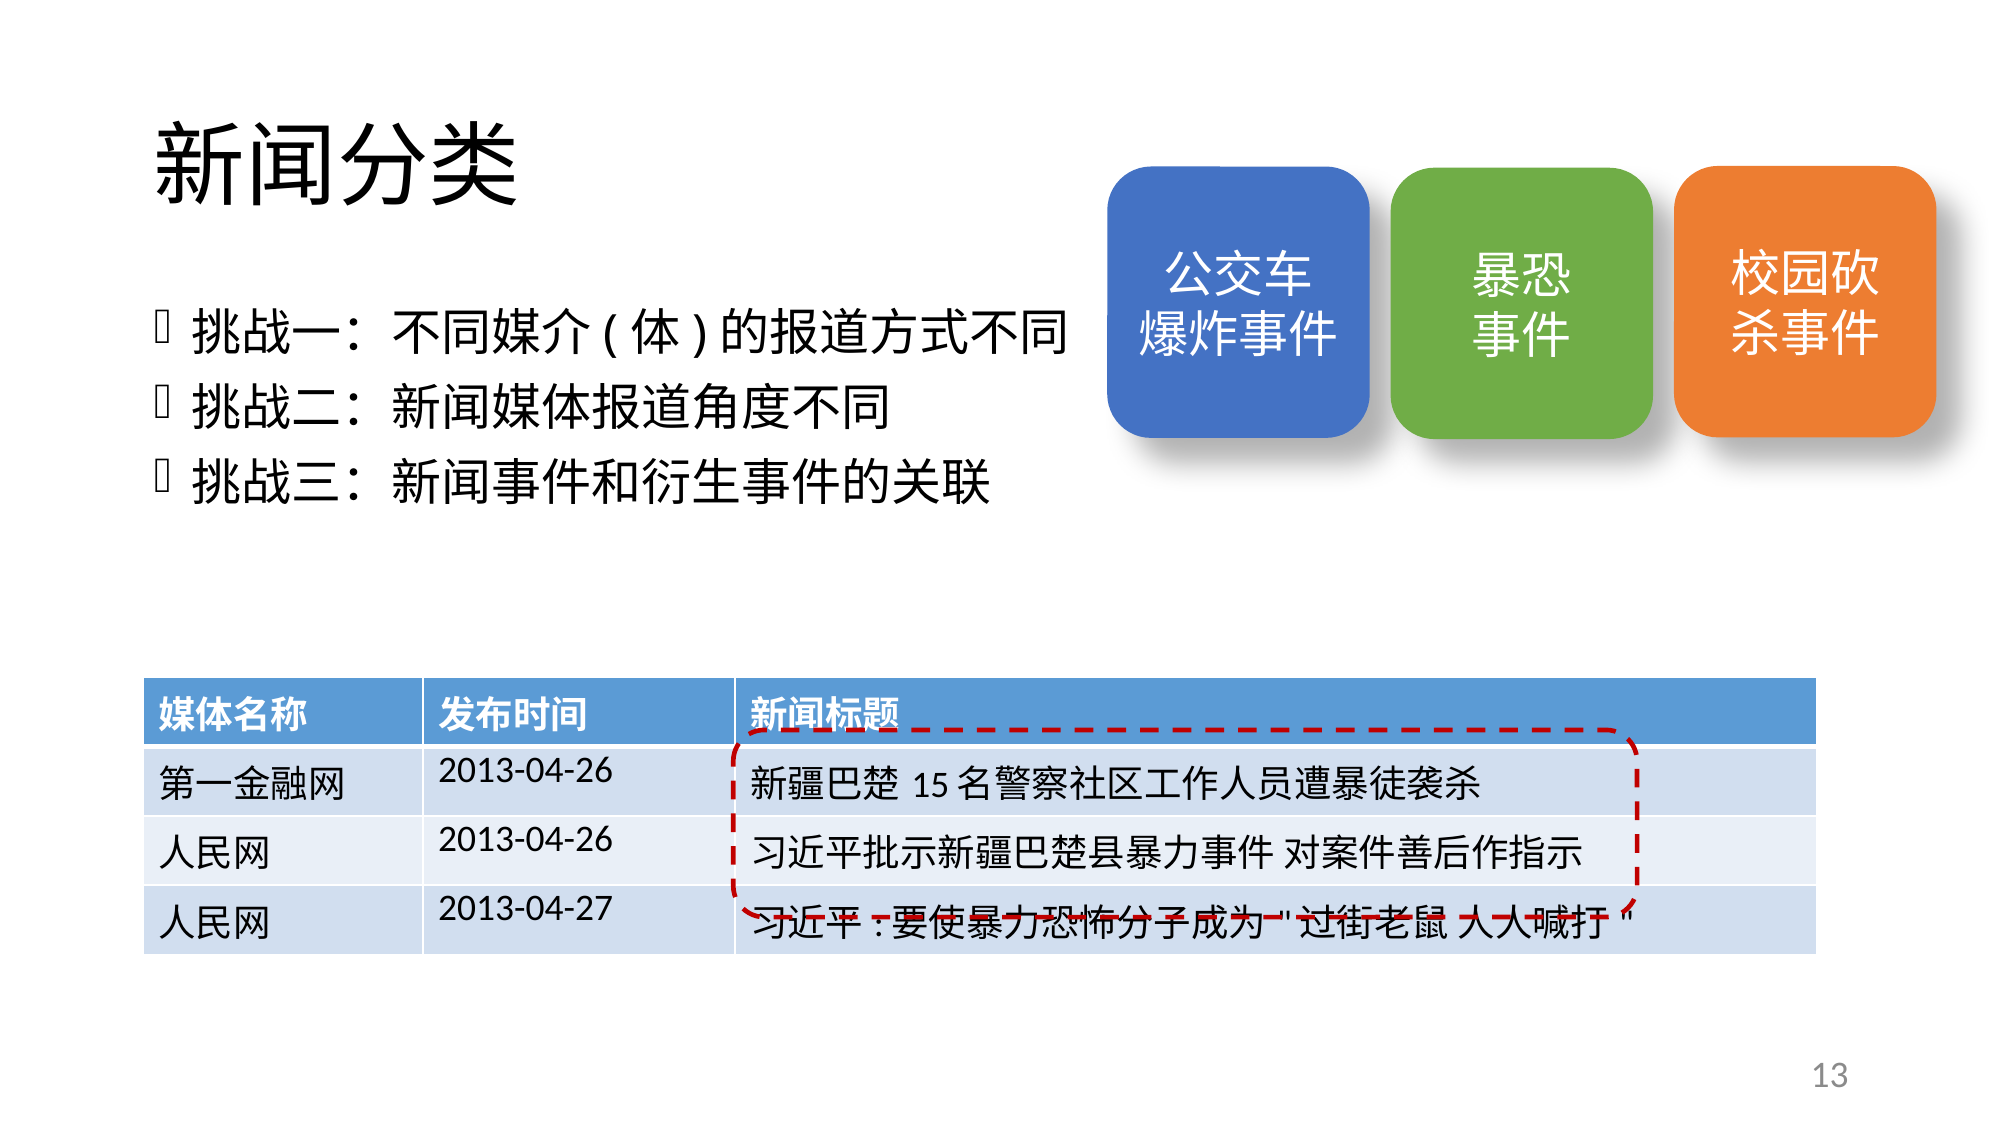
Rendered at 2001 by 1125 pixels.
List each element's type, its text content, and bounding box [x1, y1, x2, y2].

title 新闻分类 [138, 60, 1864, 278]
list 挑战一：不同媒介(体)的报道方式不同 挑战二：新闻媒体报道角度不同 挑战三：新闻事件和衍生事件的关联 [138, 299, 1908, 1014]
text_box 公交车 爆炸事件 [1106, 165, 1371, 439]
slide_number 13 [1413, 1042, 1864, 1103]
text_box 校园砍 杀事件 [1672, 164, 1939, 439]
text_box 暴恐 事件 [1389, 166, 1655, 441]
